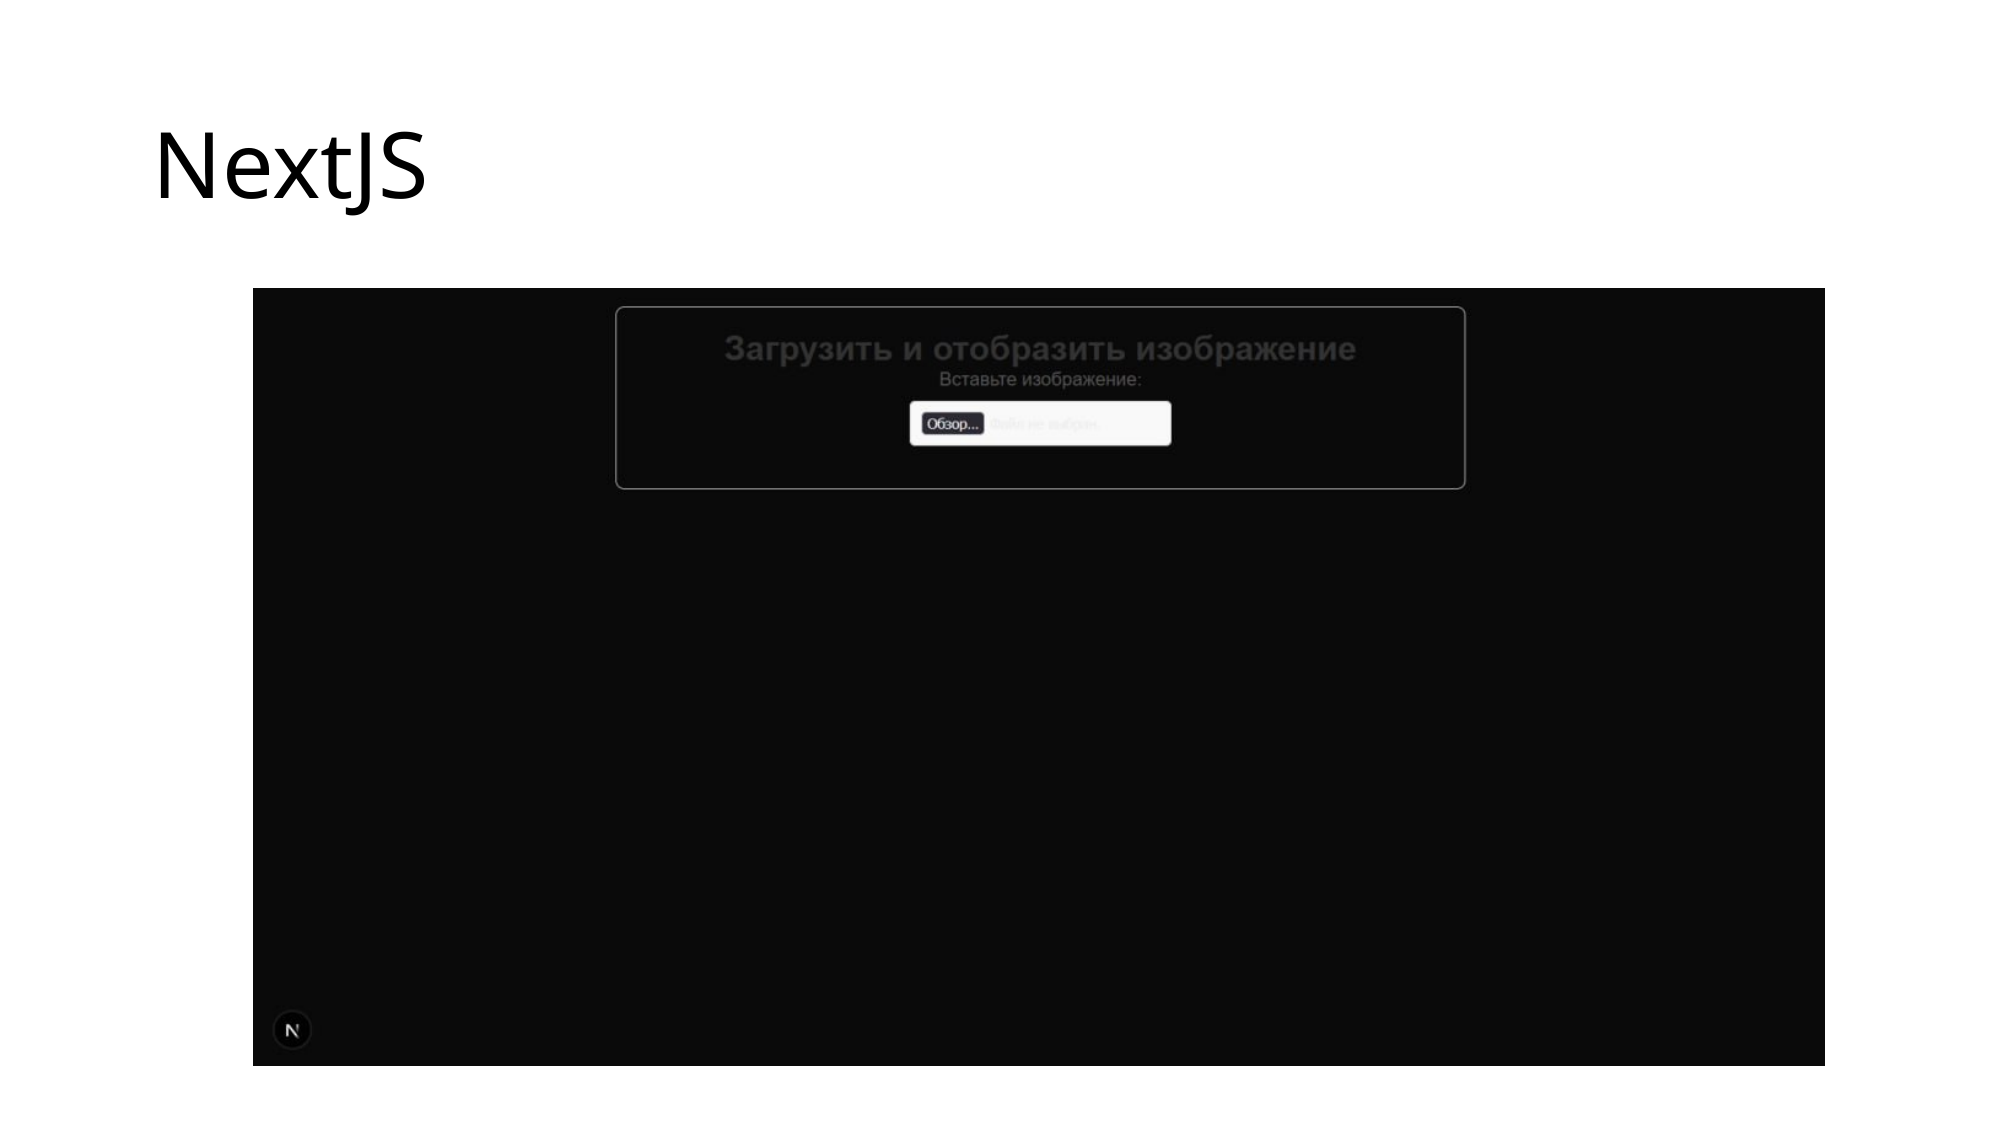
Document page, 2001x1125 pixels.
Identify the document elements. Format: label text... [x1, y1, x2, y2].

picture [253, 288, 1825, 1066]
title NextJS [137, 59, 1863, 278]
